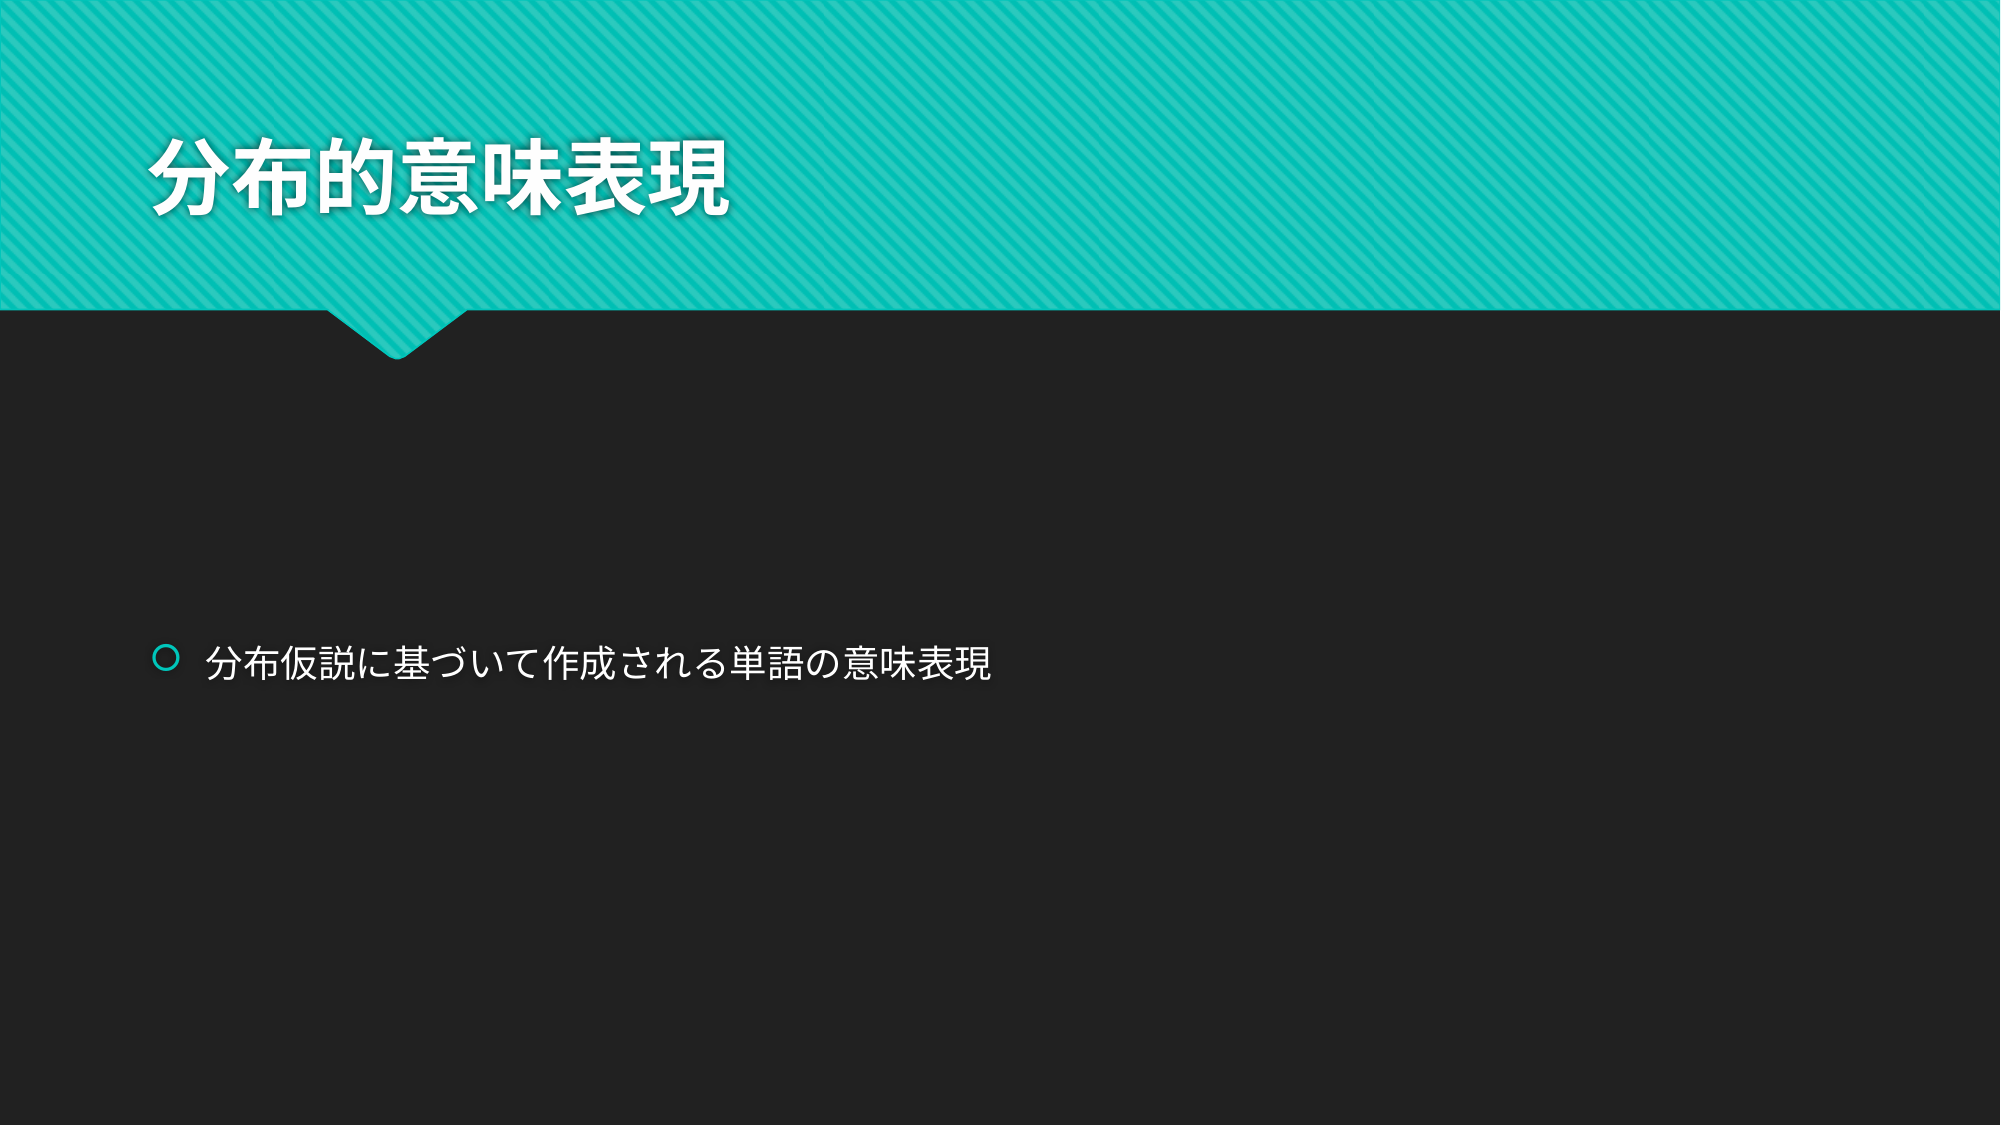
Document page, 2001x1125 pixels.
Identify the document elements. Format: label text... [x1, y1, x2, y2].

title 分布的意味表現 [132, 73, 1868, 233]
list 分布仮説に基づいて作成される単語の意味表現 [134, 364, 1866, 962]
